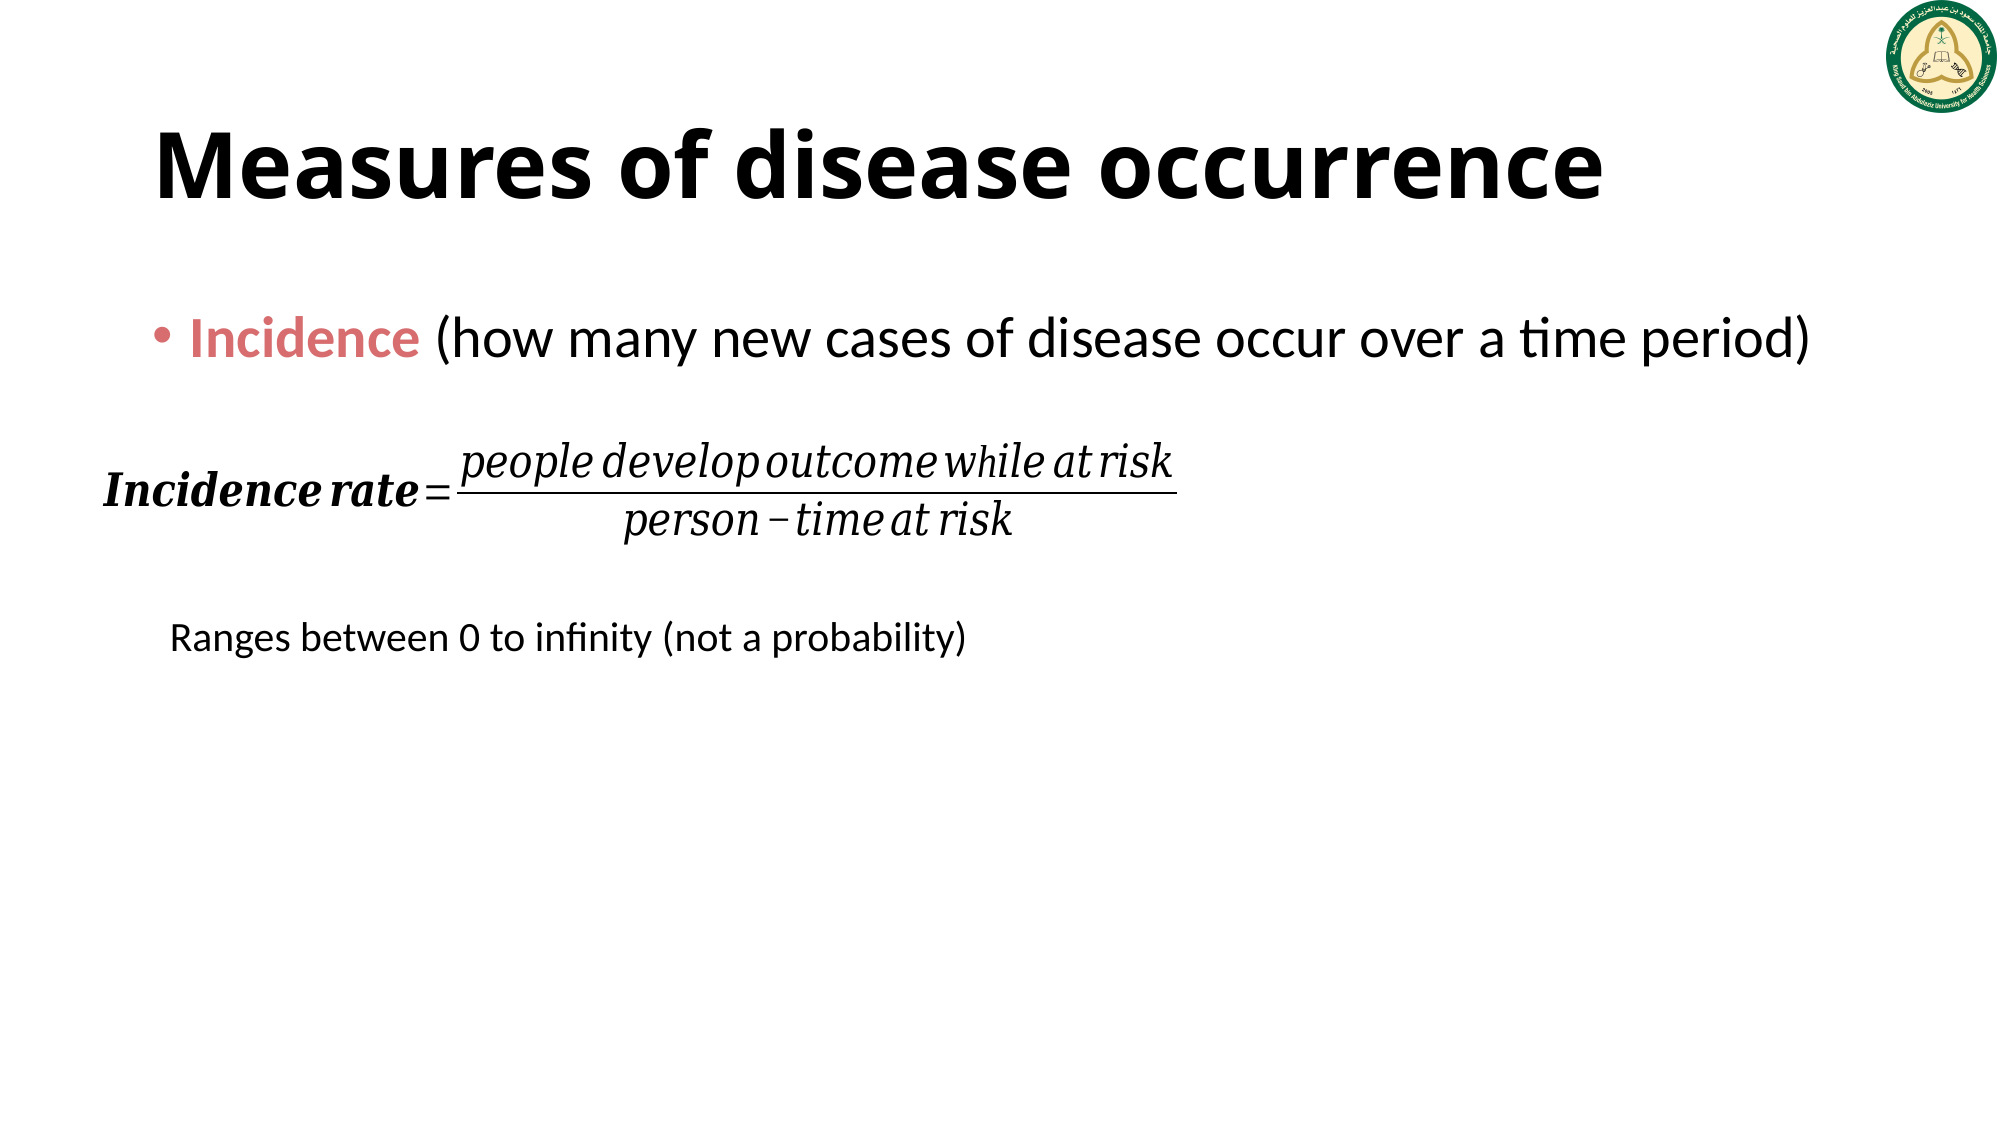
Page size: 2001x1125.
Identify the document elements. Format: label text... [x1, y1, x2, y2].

list Incidence (how many new cases of disease occur over a time period) [137, 299, 1863, 1014]
text_box Ranges between 0 to infinity (not a probability) [155, 602, 1044, 668]
title Measures of disease occurrence [137, 59, 1863, 278]
picture [1886, 0, 1997, 113]
